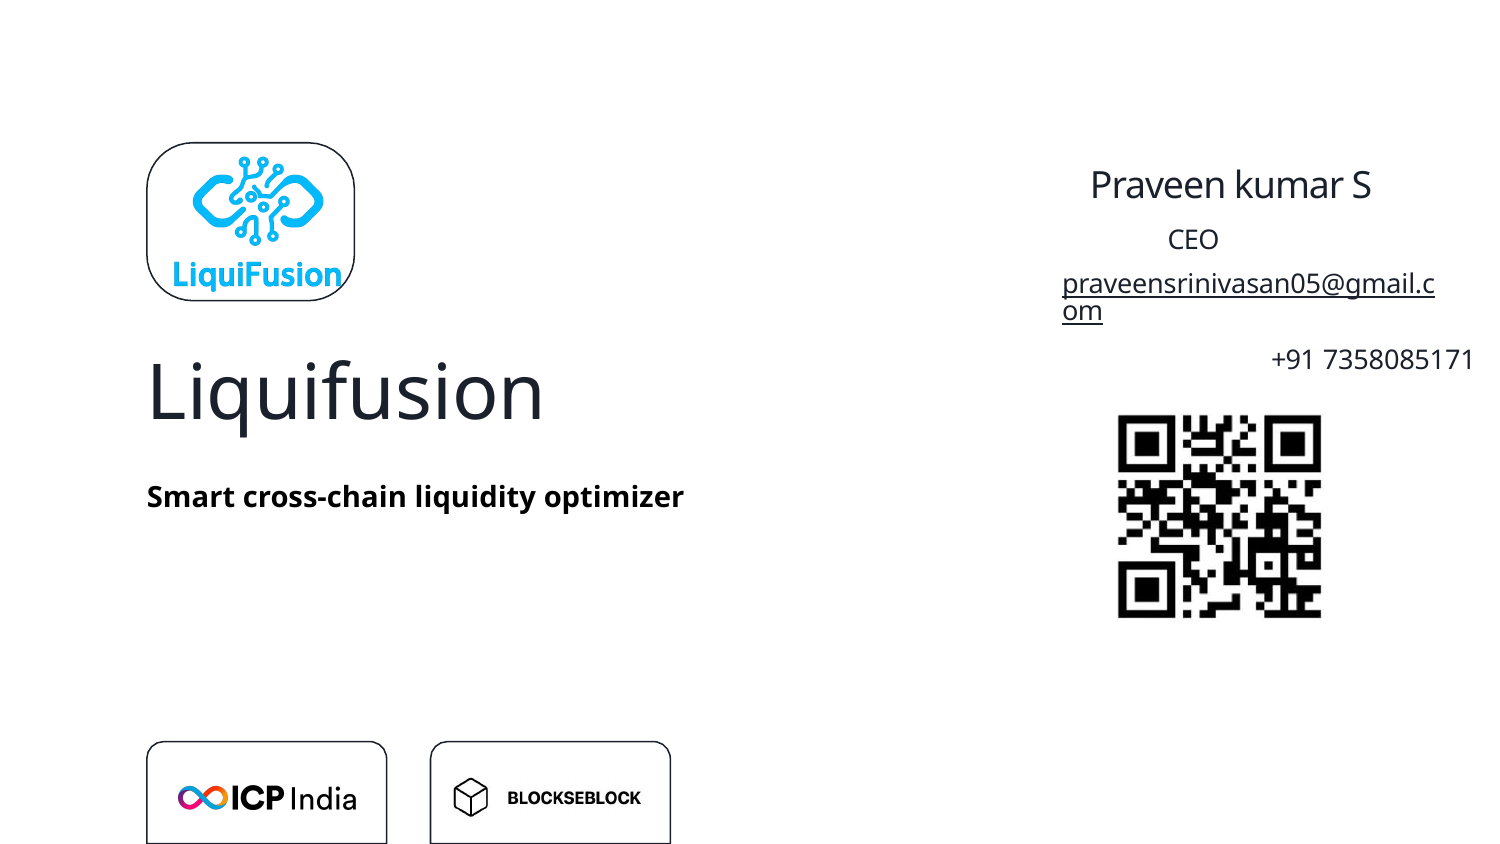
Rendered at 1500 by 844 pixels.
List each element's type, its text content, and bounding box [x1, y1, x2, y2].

text_box Liquifusion Smart cross-chain liquidity optimizer [144, 340, 996, 514]
picture [1116, 414, 1324, 622]
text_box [429, 740, 672, 844]
text_box Praveen kumar S CEO praveensrinivasan05@gmail.com +91 7358085171 [963, 144, 1477, 348]
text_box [145, 740, 388, 844]
picture [146, 110, 371, 335]
